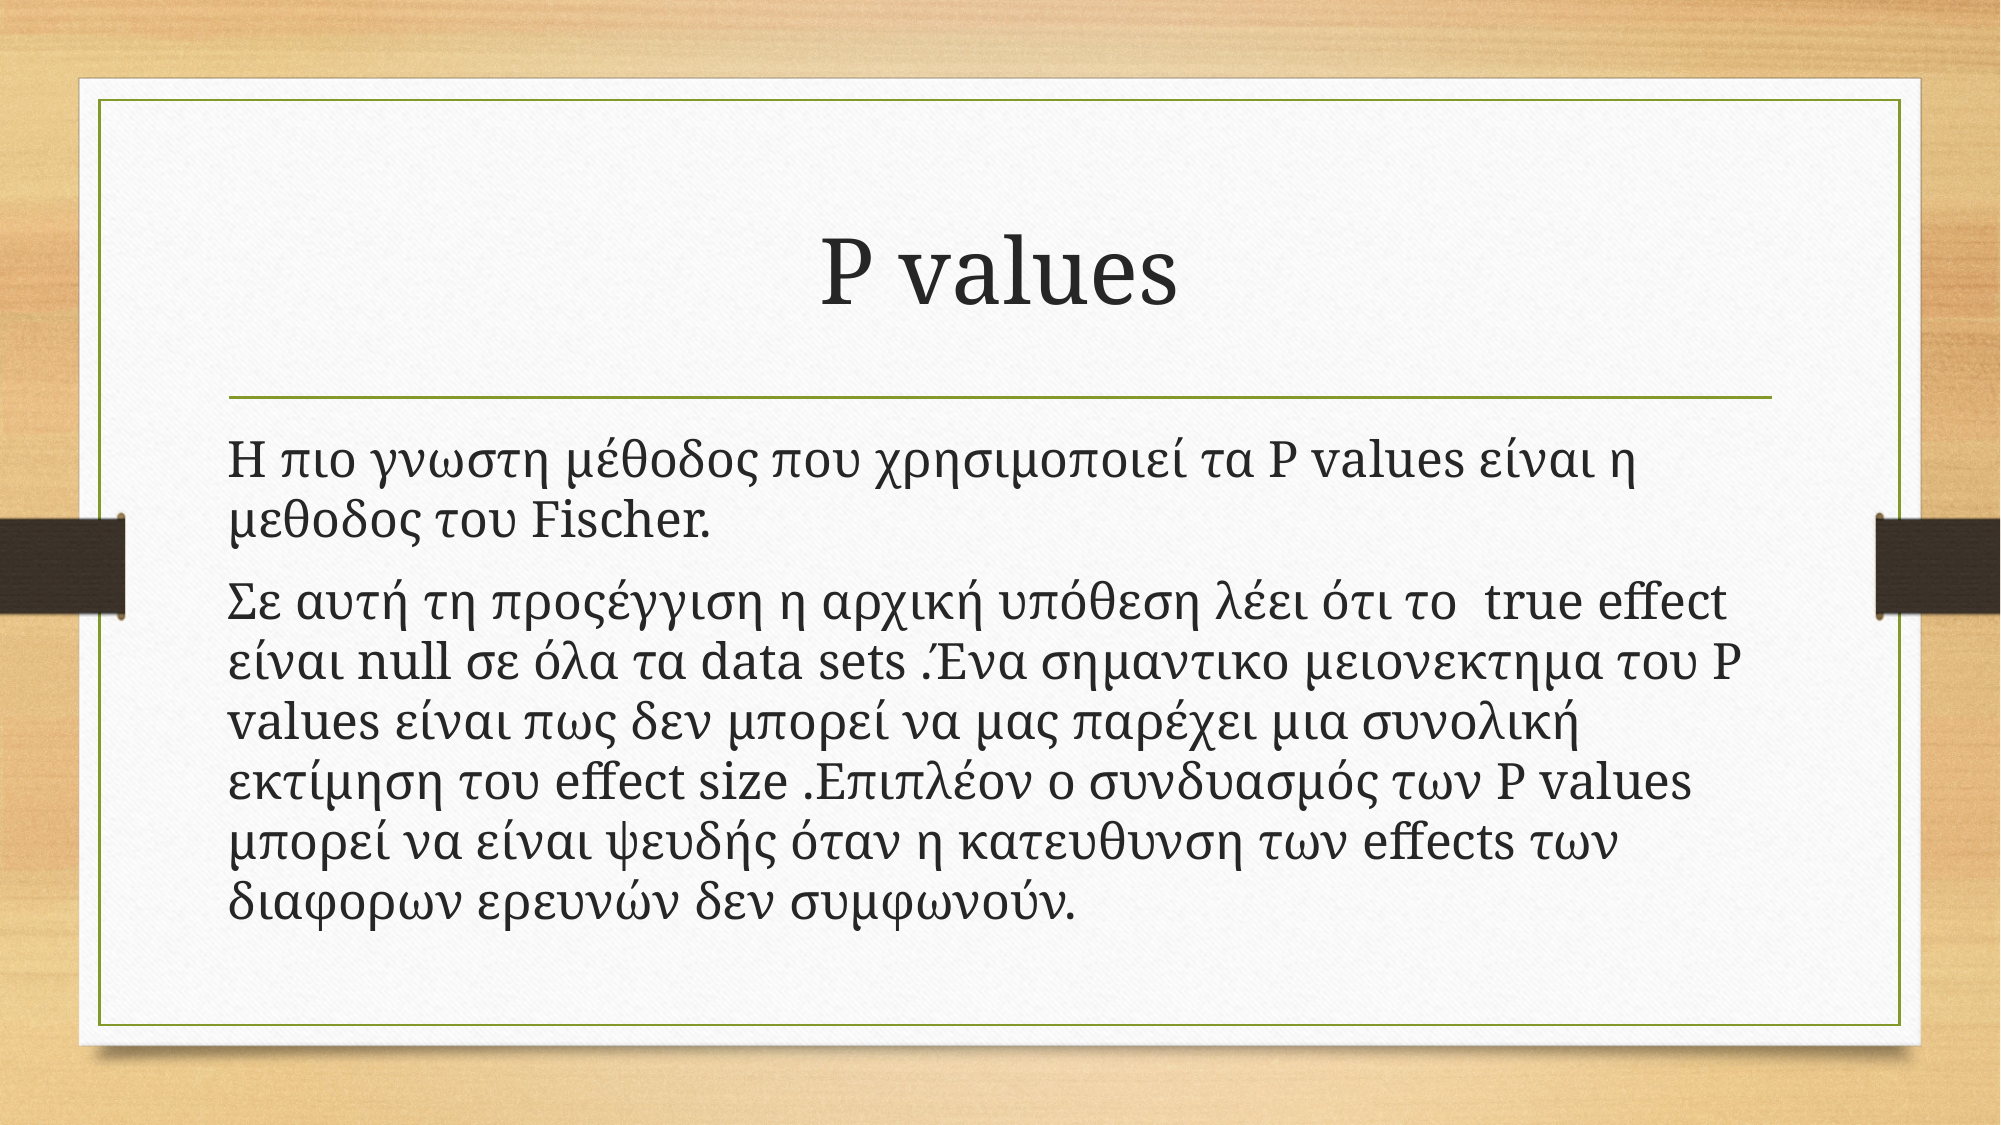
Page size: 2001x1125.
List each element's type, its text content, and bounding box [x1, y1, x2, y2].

title P values [212, 161, 1788, 375]
picture [0, 0, 2001, 1125]
list Η πιο γνωστη μέθοδος που χρησιμοποιεί τα P values είναι η μεθοδος του Fischer. Σε αυτή τη προςέγγιση η αρχική υπόθεση λέει ότι το true effect είναι null σε όλα τα data sets .Ένα σημαντικο μειονεκτημα του P values είναι πως δεν μπορεί να μας παρέχει μια συνολική εκτίμηση του effect size .Επιπλέον ο συνδυασμός των P values μπορεί να είναι ψευδής όταν η κατευθυνση των effects των διαφορων ερευνών δεν συμφωνούν. [212, 419, 1788, 964]
